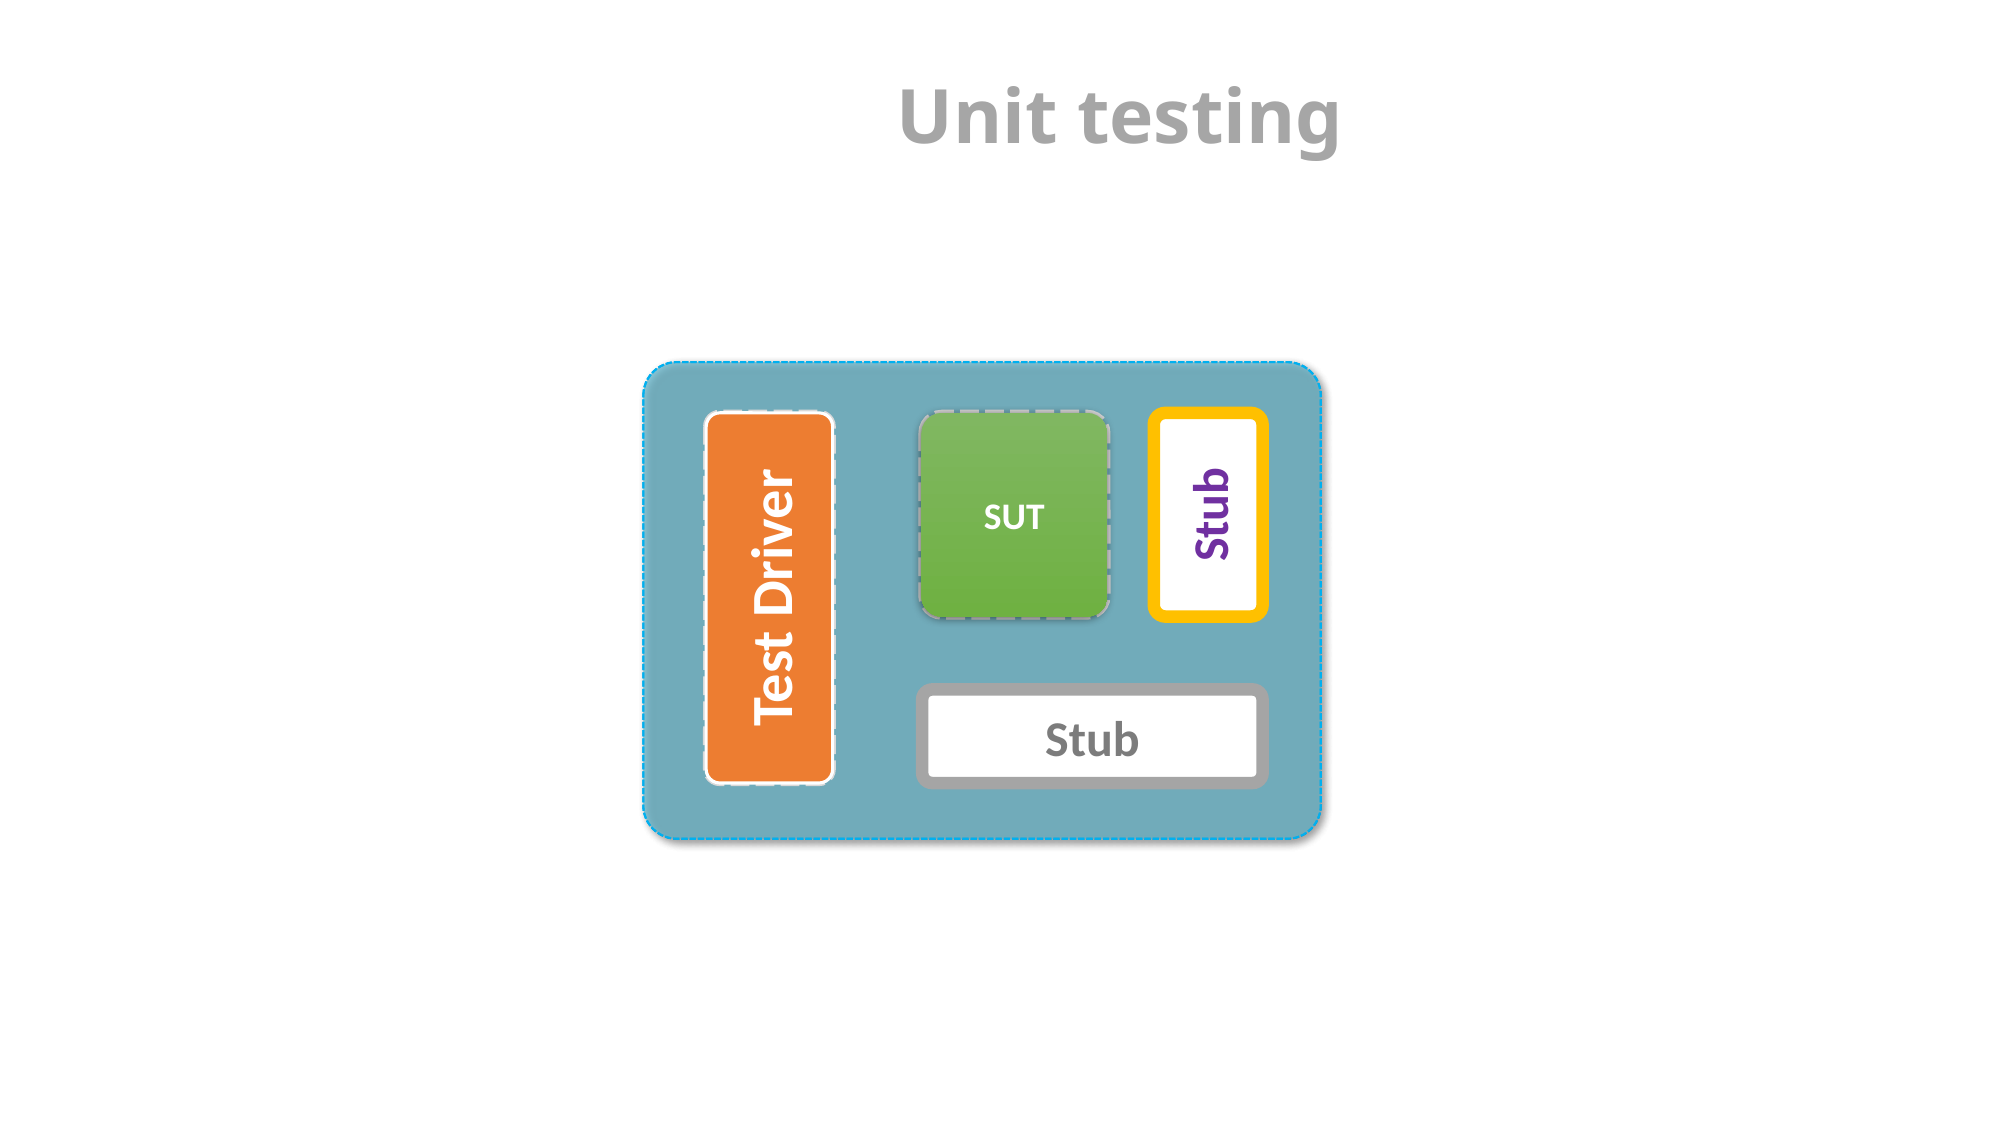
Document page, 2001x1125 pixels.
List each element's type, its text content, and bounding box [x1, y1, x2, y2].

text_box Stub [921, 688, 1264, 785]
text_box Test Driver [704, 411, 835, 785]
text_box Stub [1152, 411, 1264, 618]
text_box SUT [921, 412, 1108, 617]
text_box Unit testing [881, 60, 1454, 178]
text_box [642, 361, 1322, 840]
